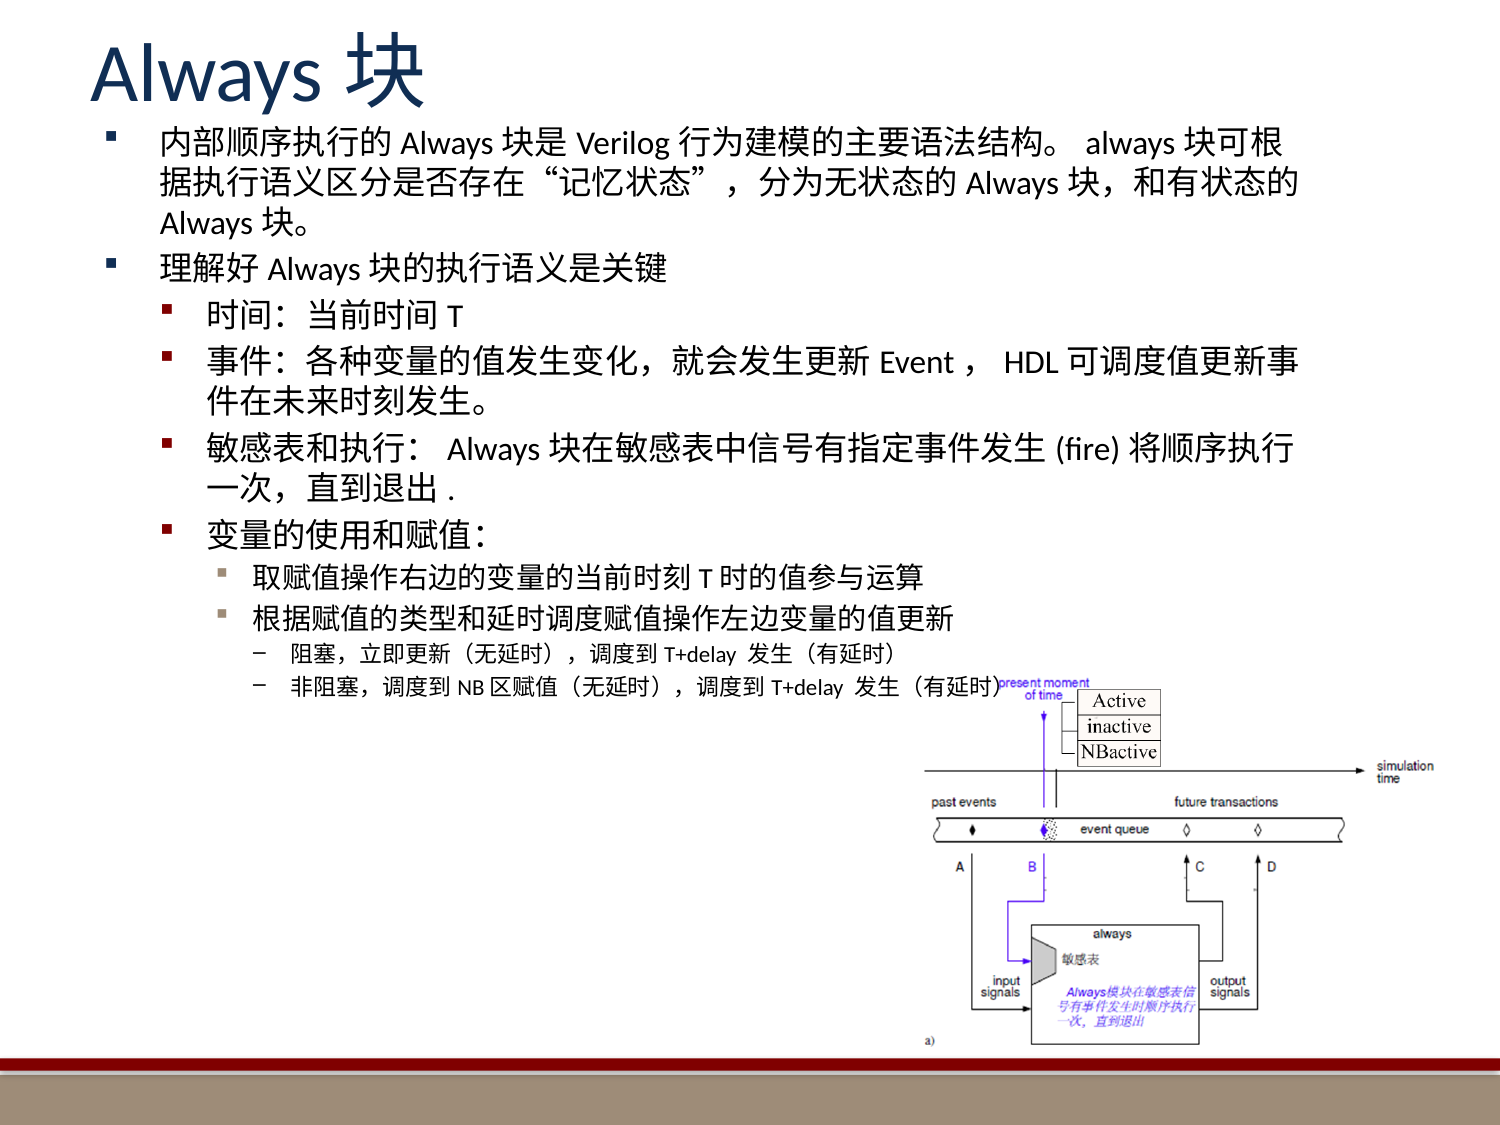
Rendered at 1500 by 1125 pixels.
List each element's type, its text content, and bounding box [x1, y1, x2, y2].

list 内部顺序执行的Always块是Verilog行为建模的主要语法结构。always块可根据执行语义区分是否存在“记忆状态”，分为无状态的Always块，和有状态的Always块。 理解好Always块的执行语义是关键 时间：当前时间T 事件：各种变量的值发生变化，就会发生更新Event，HDL可调度值更新事件在未来时刻发生。 敏感表和执行：Always块在敏感表中信号有指定事件发生(fire)将顺序执行一次，直到退出. 变量的使用和赋值： 取赋值操作右边的变量的当前时刻T时的值参与运算 根据赋值的类型和延时调度赋值操作左边变量的值更新 阻塞，立即更新（无延时），调度到T+delay 发生（有延时） 非阻塞，调度到NB区赋值（无延时），调度到T+delay 发生（有延时） [88, 113, 1330, 1036]
title Always块 [74, 0, 1426, 138]
picture [924, 668, 1500, 1048]
